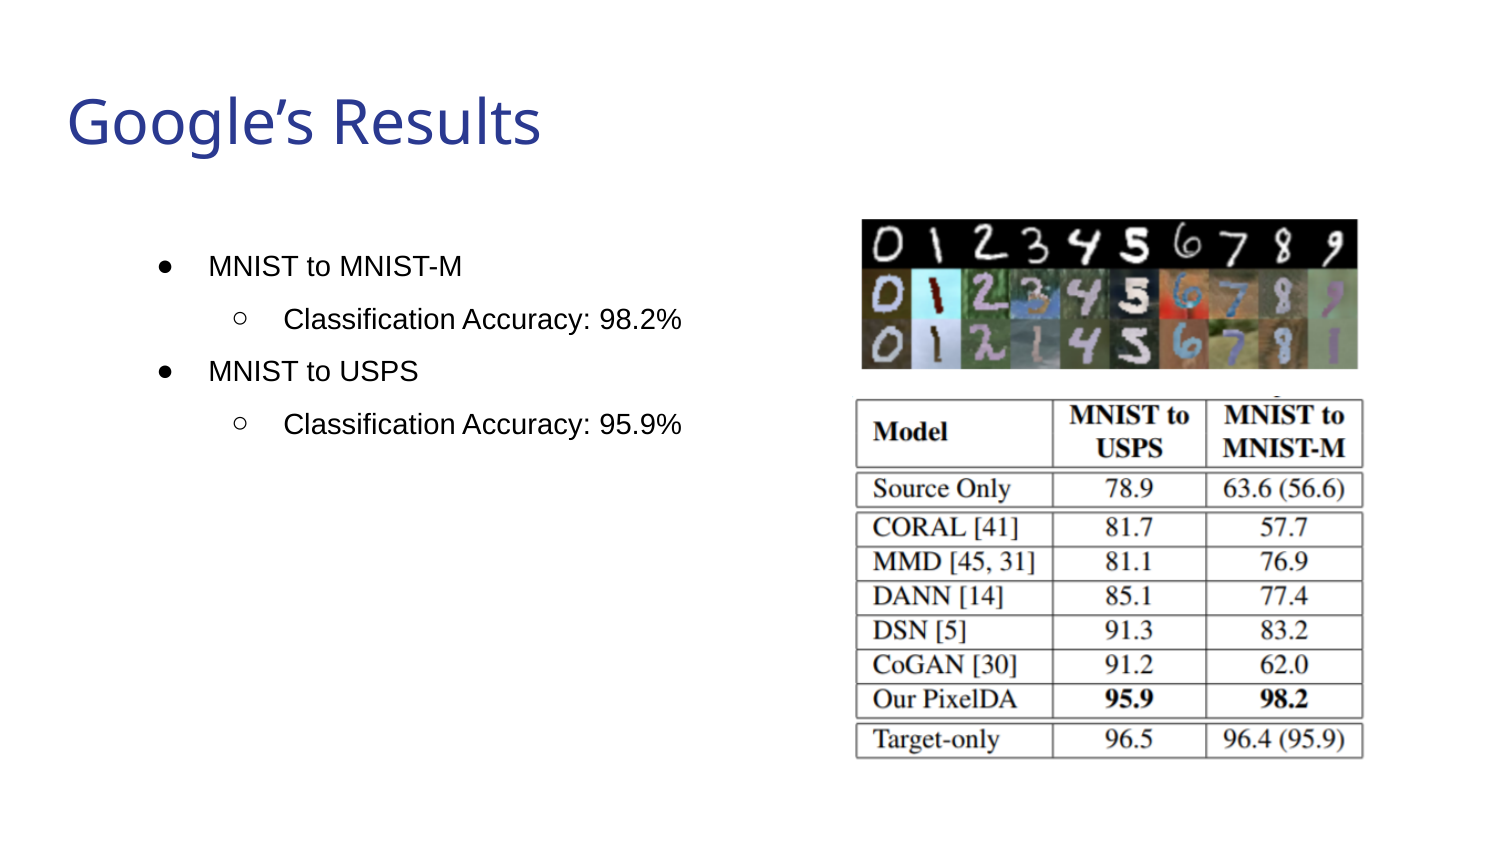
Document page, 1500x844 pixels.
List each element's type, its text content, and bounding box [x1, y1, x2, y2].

picture [859, 214, 1361, 372]
text_box MNIST to MNIST-M Classification Accuracy: 98.2% MNIST to USPS Classification Accuracy: 95.9% [118, 215, 760, 753]
picture [852, 396, 1368, 764]
title Google’s Results [51, 67, 1449, 167]
